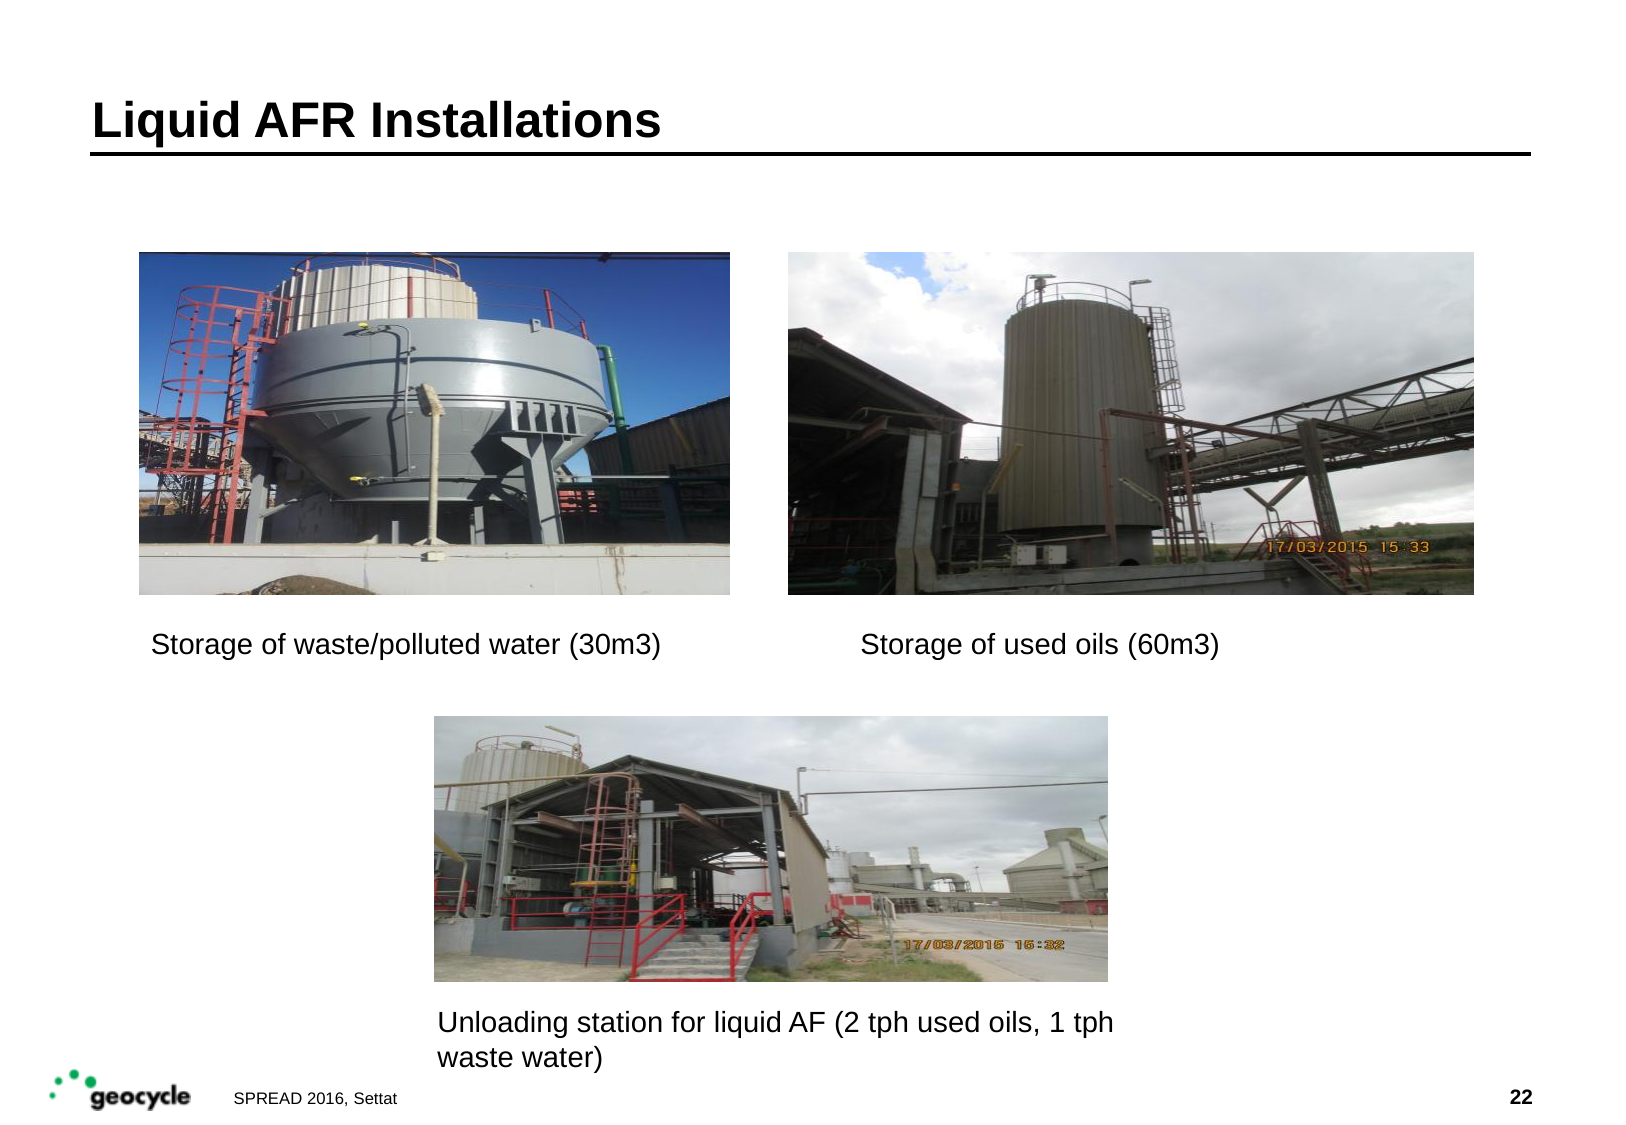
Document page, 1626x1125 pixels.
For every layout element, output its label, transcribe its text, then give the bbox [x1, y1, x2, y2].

text_box Storage of used oils (60m3) [845, 618, 1472, 668]
picture [788, 251, 1475, 596]
picture [139, 251, 731, 596]
title Liquid AFR Installations [91, 19, 1532, 149]
picture [434, 715, 1109, 982]
text_box Storage of waste/polluted water (30m3) [136, 618, 703, 668]
text_box Unloading station for liquid AF (2 tph used oils, 1 tph waste water) [422, 996, 1156, 1081]
slide_number 22 [1497, 1082, 1534, 1106]
picture [49, 1069, 191, 1111]
footer SPREAD 2016, Settat [233, 1087, 813, 1109]
